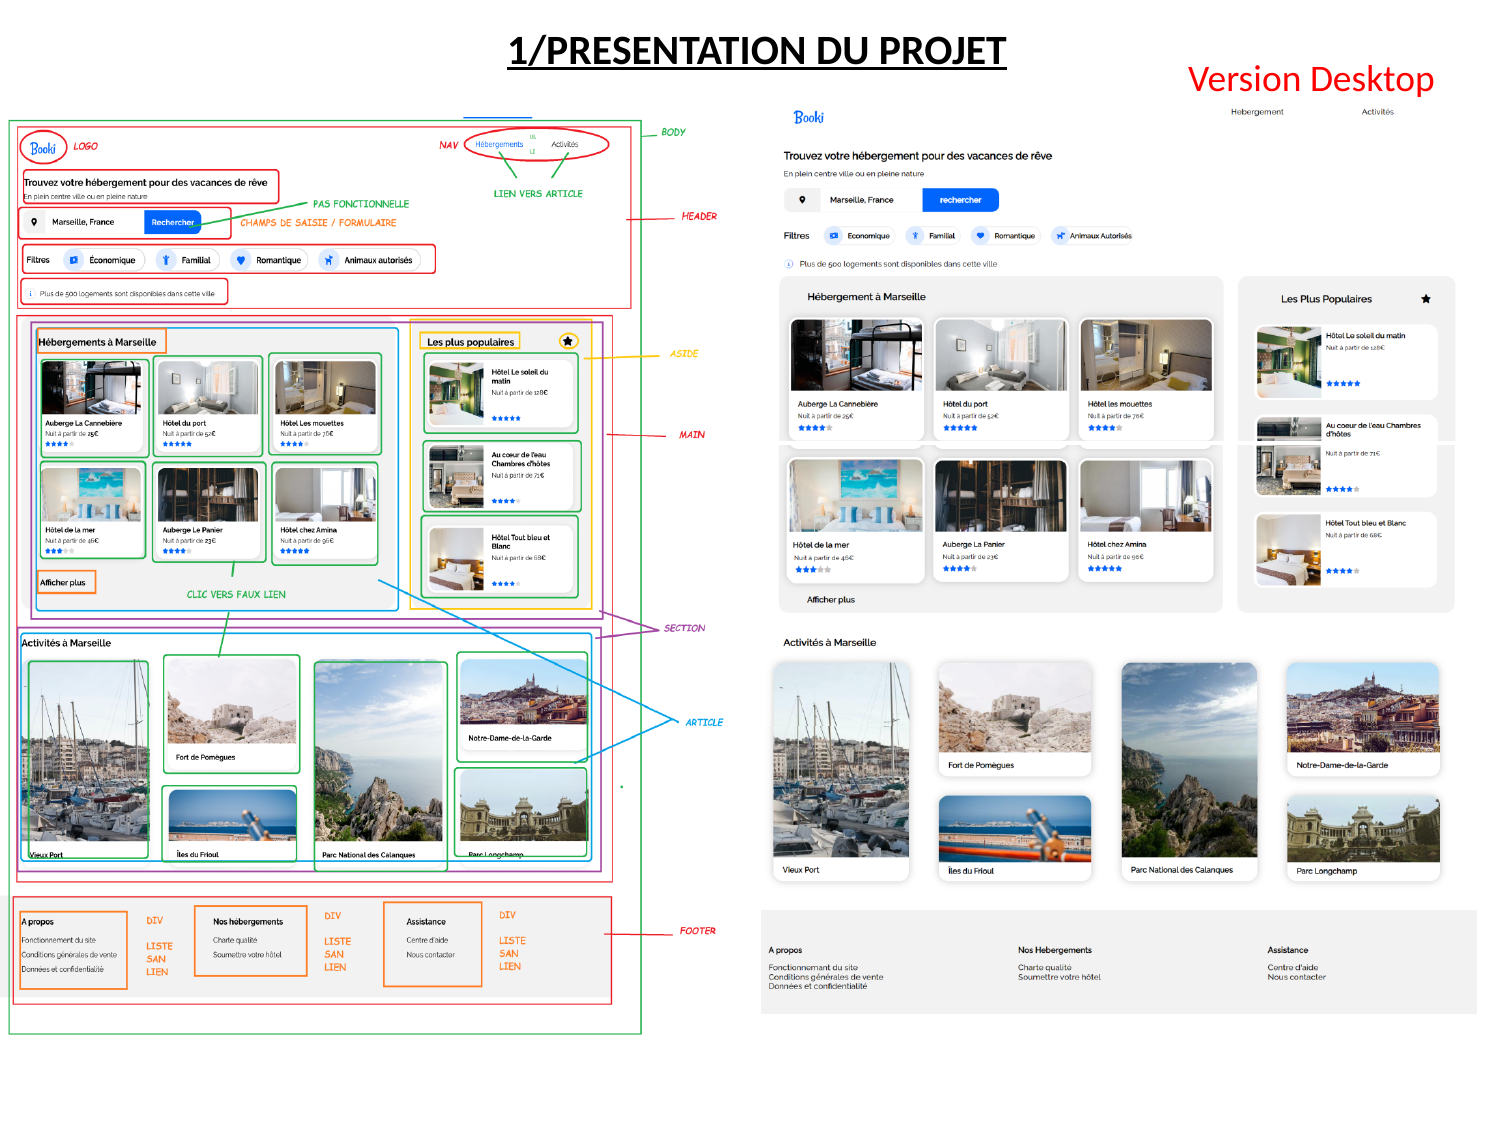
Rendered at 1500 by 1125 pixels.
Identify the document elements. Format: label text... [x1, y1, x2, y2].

text_box Version Desktop [1173, 46, 1451, 92]
title 1/PRESENTATION DU PROJET [82, 0, 1432, 96]
picture [0, 116, 743, 1039]
picture [761, 445, 1477, 1014]
picture [761, 93, 1477, 441]
